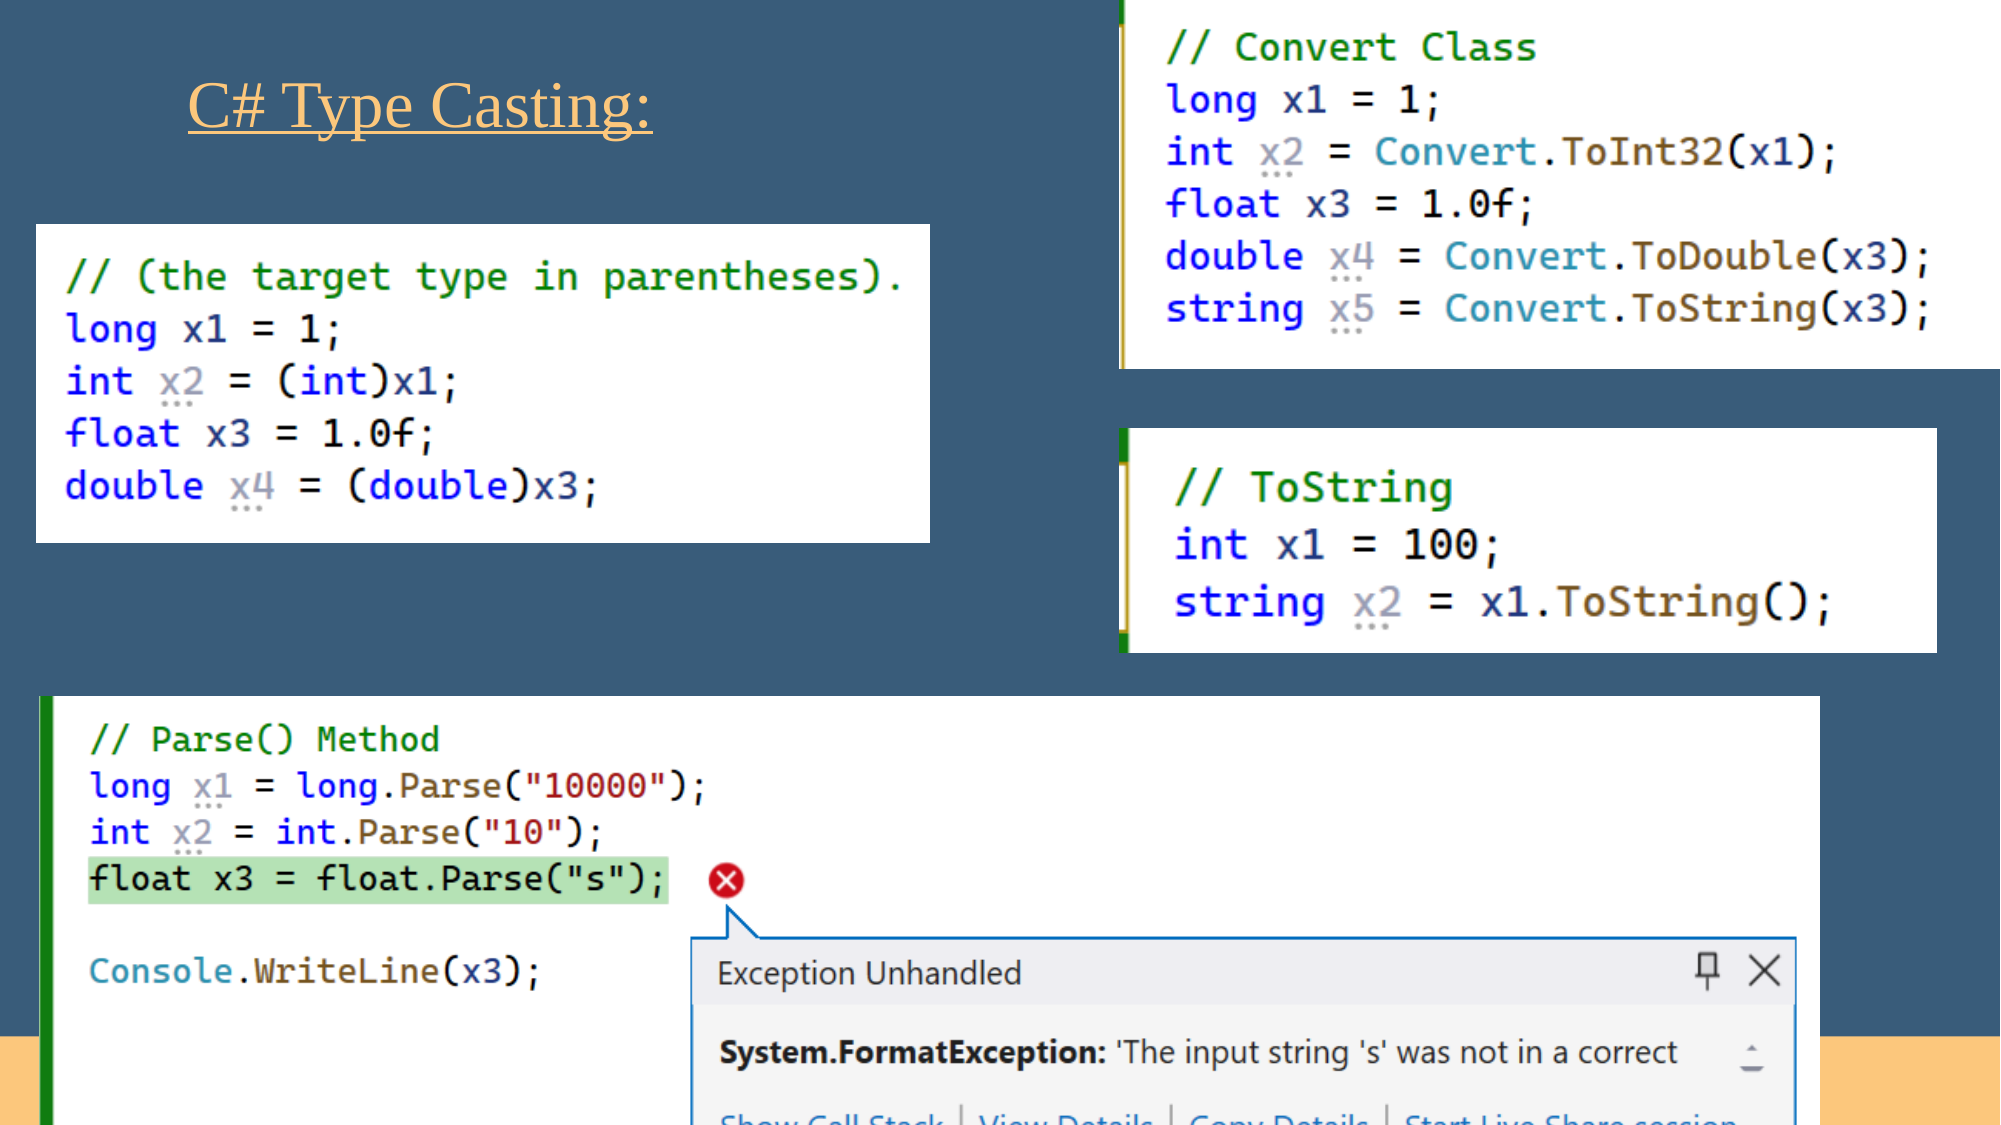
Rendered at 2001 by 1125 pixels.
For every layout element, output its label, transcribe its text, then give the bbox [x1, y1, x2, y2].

text_box C# Type Casting: [22, 53, 1119, 148]
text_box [1820, 1036, 2000, 1125]
picture [1119, 0, 2000, 369]
picture [39, 696, 1820, 1125]
text_box [0, 0, 2000, 1036]
picture [36, 224, 930, 543]
picture [1119, 428, 1937, 653]
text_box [0, 1036, 39, 1125]
